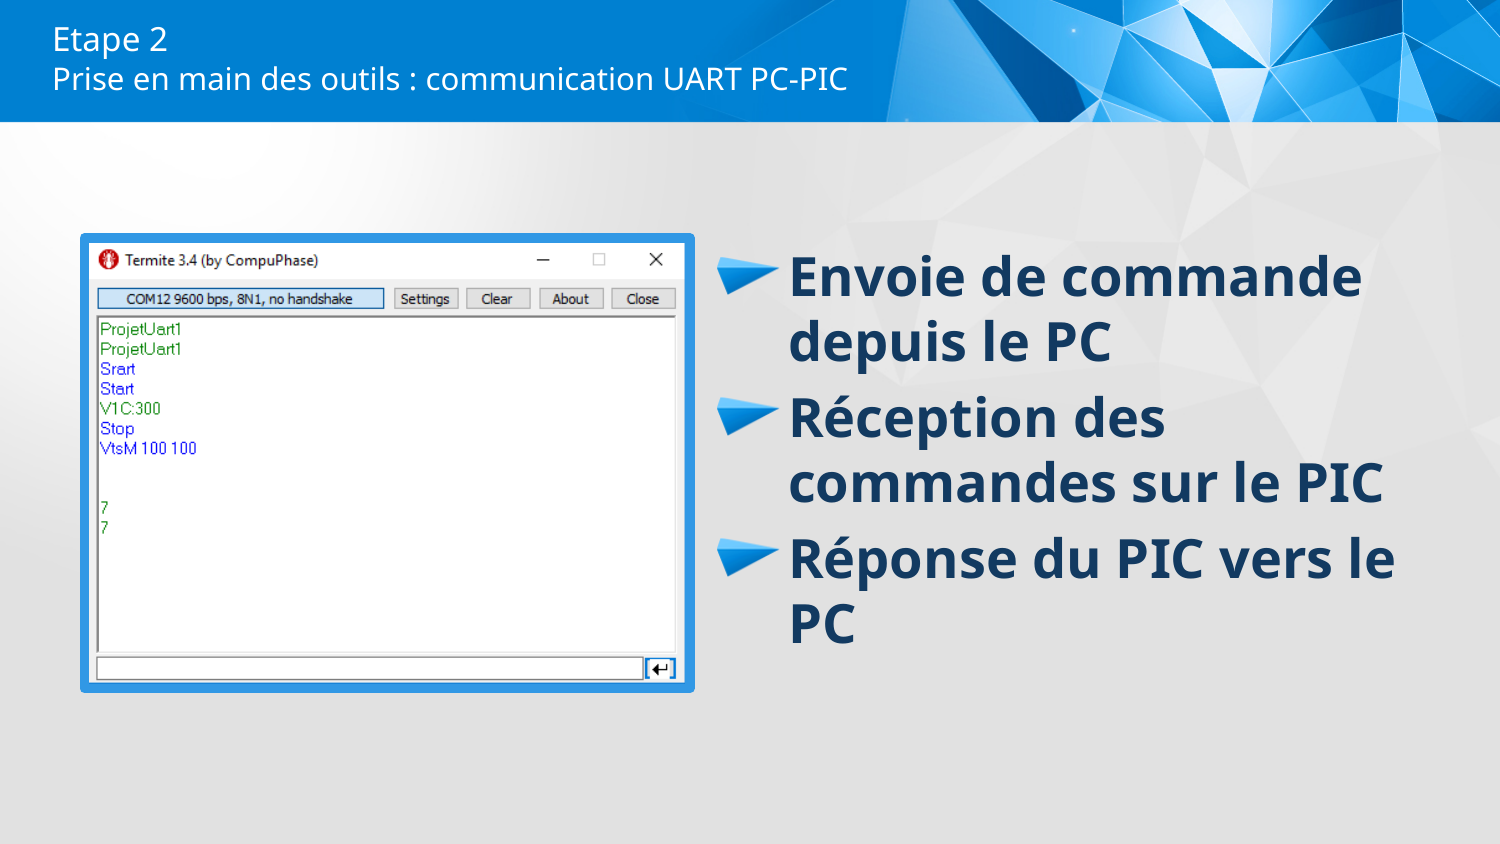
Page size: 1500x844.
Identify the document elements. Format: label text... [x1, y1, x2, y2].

list Envoie de commande depuis le PC Réception des commandes sur le PIC Réponse du PIC vers le PC [713, 242, 1411, 706]
list Prise en main des outils : communication UART PC-PIC [52, 58, 867, 104]
picture [0, 0, 1500, 844]
title Etape 2 [52, 17, 295, 55]
